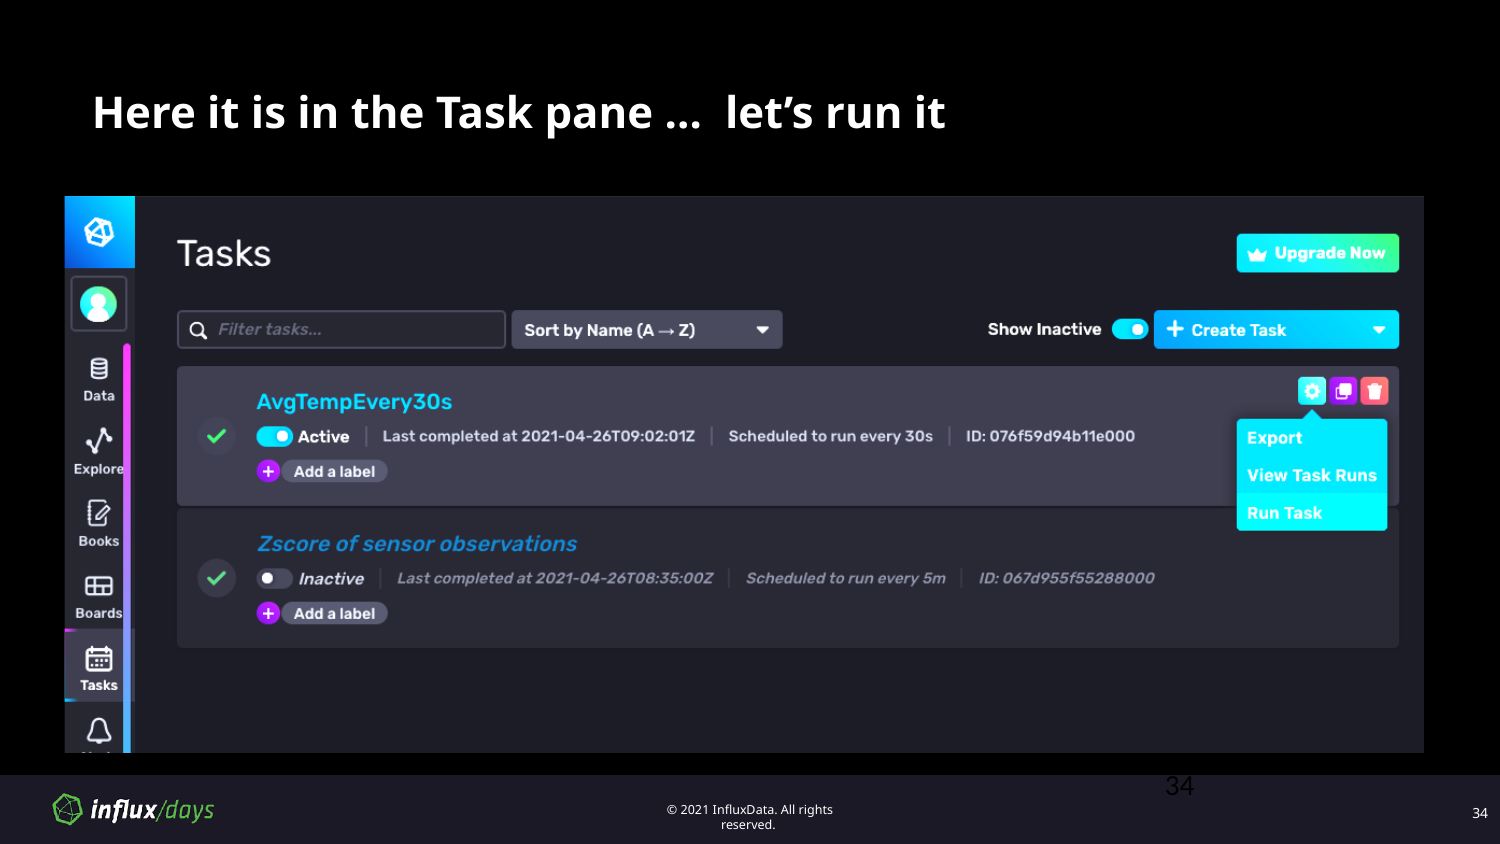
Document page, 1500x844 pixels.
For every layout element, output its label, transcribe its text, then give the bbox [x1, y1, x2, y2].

picture [0, 775, 1500, 844]
title Here it is in the Task pane … let’s run it [76, 33, 1424, 195]
slide_number ‹#› [1149, 759, 1500, 805]
picture [64, 195, 1425, 753]
